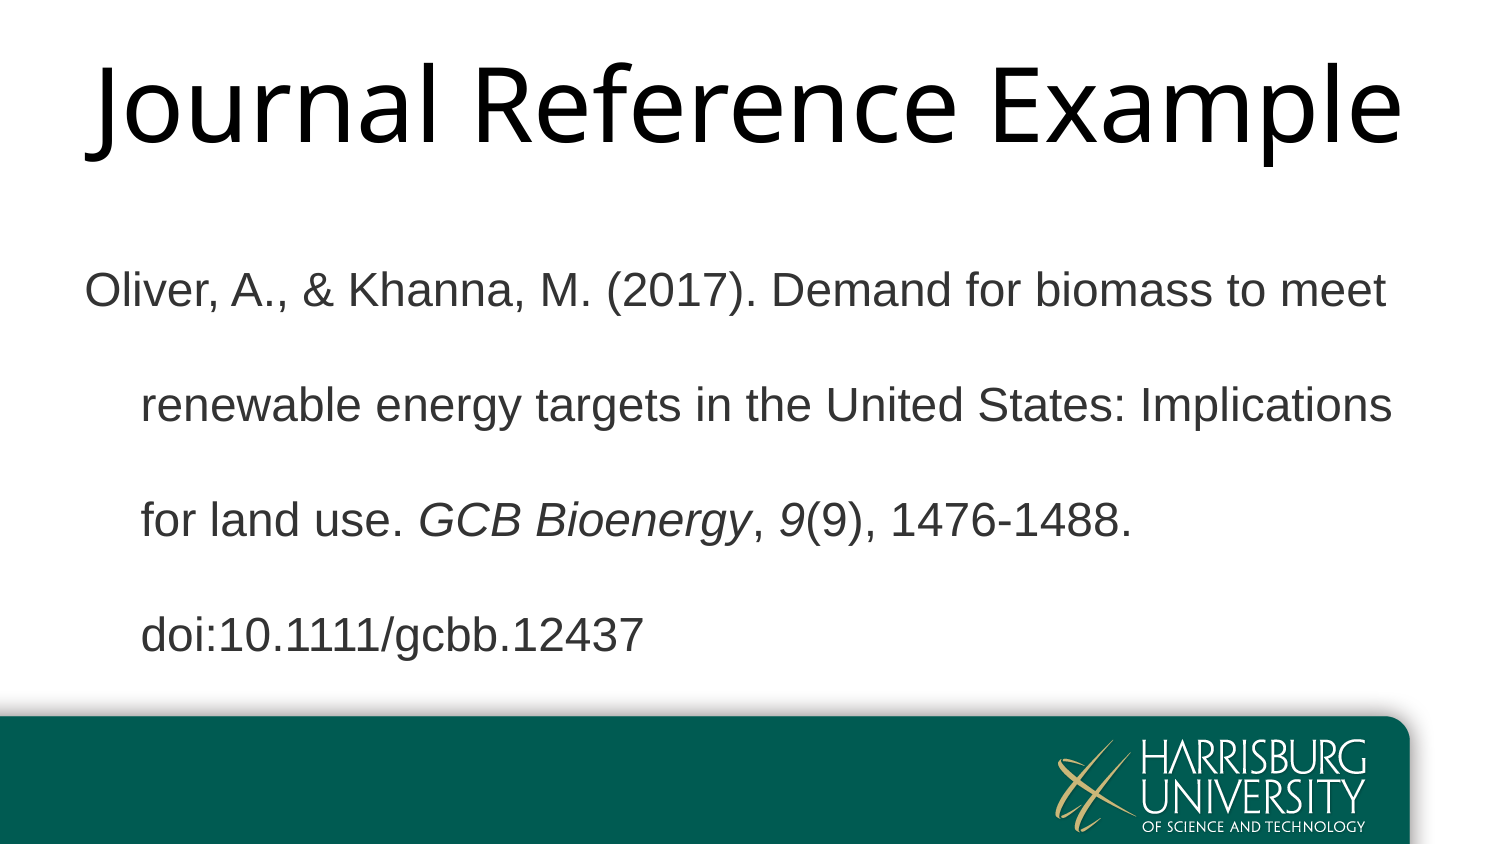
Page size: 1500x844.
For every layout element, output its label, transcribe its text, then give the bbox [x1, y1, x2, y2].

list Oliver, A., & Khanna, M. (2017). Demand for biomass to meet renewable energy targets in the United States: Implications for land use. GCB Bioenergy, 9(9), 1476-1488. doi:10.1111/gcbb.12437 [75, 196, 1425, 754]
title Journal Reference Example [75, 33, 1425, 175]
picture [0, 3, 1500, 844]
